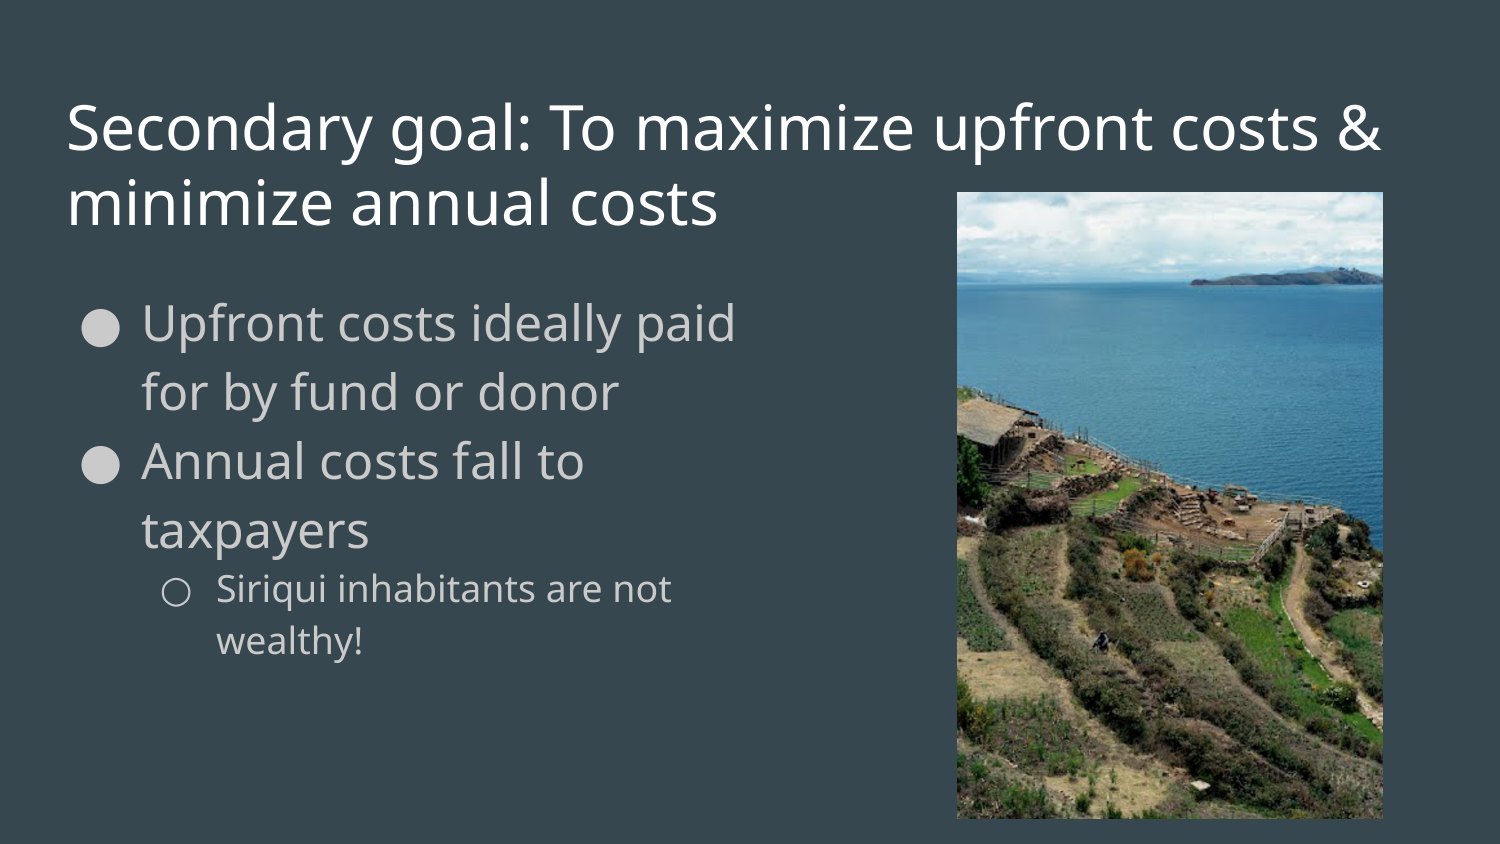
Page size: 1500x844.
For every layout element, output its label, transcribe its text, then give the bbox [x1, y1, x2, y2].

picture [957, 191, 1383, 820]
title Secondary goal: To maximize upfront costs & minimize annual costs [51, 72, 1449, 167]
list Upfront costs ideally paid for by fund or donor Annual costs fall to taxpayers Siriqui inhabitants are not wealthy! [51, 267, 782, 750]
